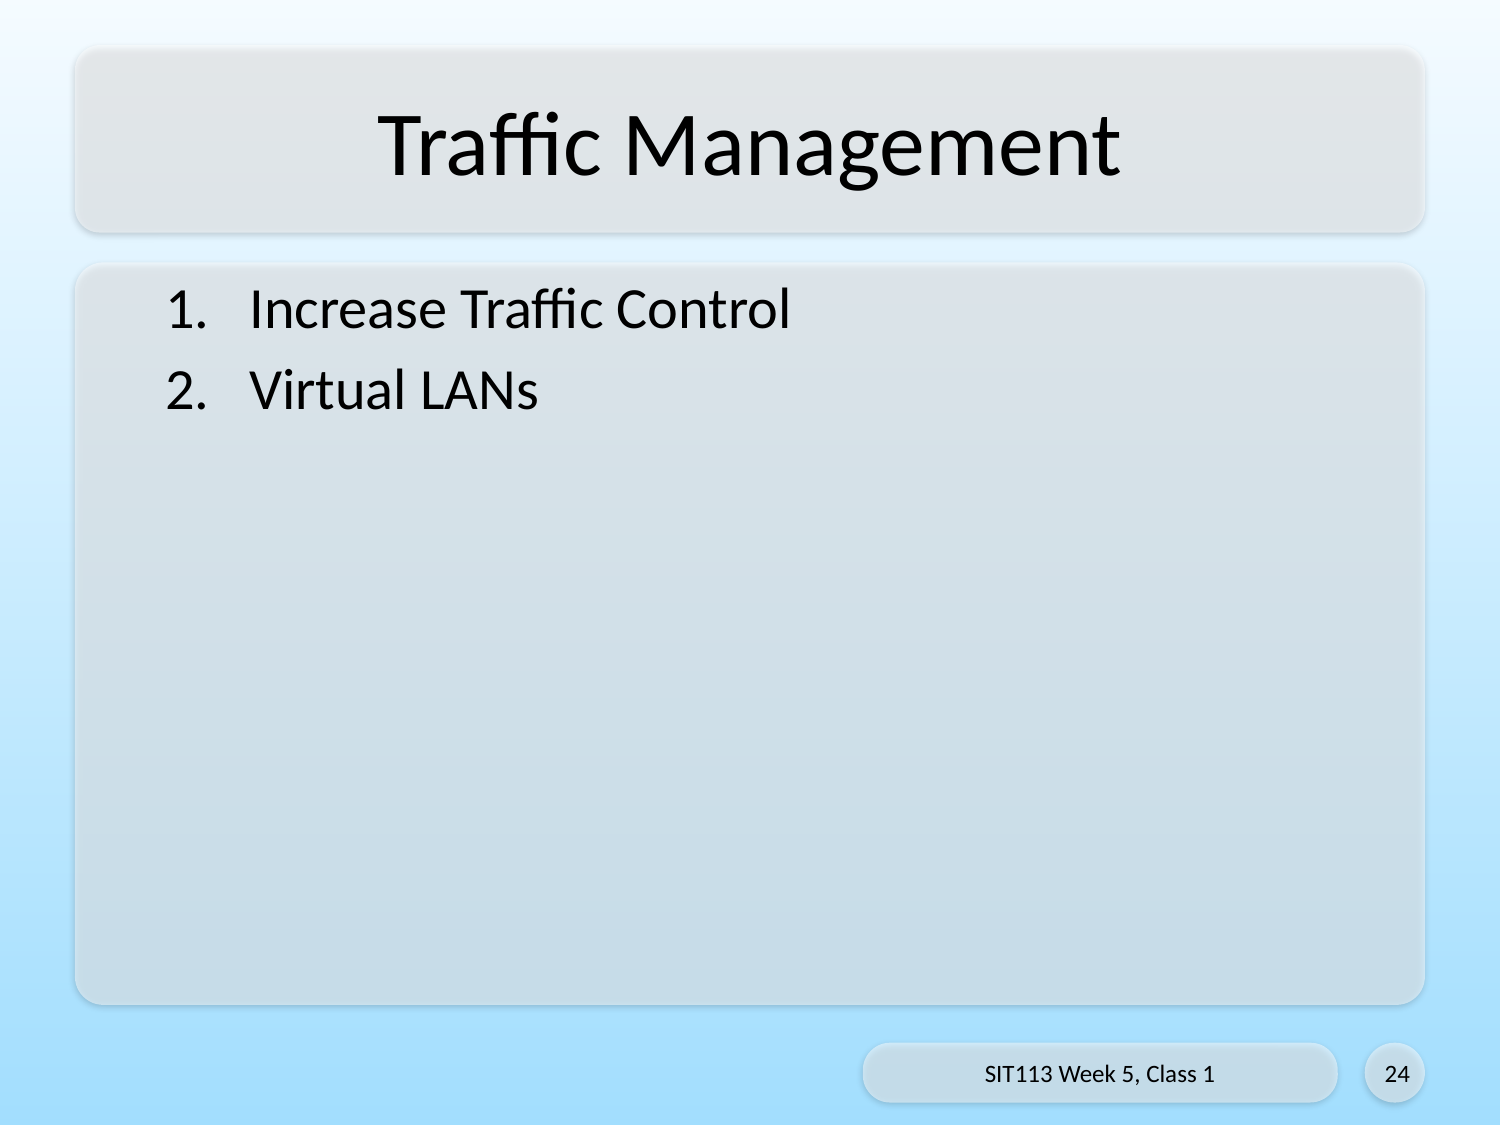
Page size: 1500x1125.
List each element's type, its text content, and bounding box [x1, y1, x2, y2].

list Increase Traffic Control Virtual LANs [75, 262, 1425, 1005]
footer SIT113 Week 5, Class 1 [862, 1042, 1338, 1103]
slide_number 24 [1364, 1042, 1425, 1103]
title Traffic Management [75, 45, 1425, 233]
